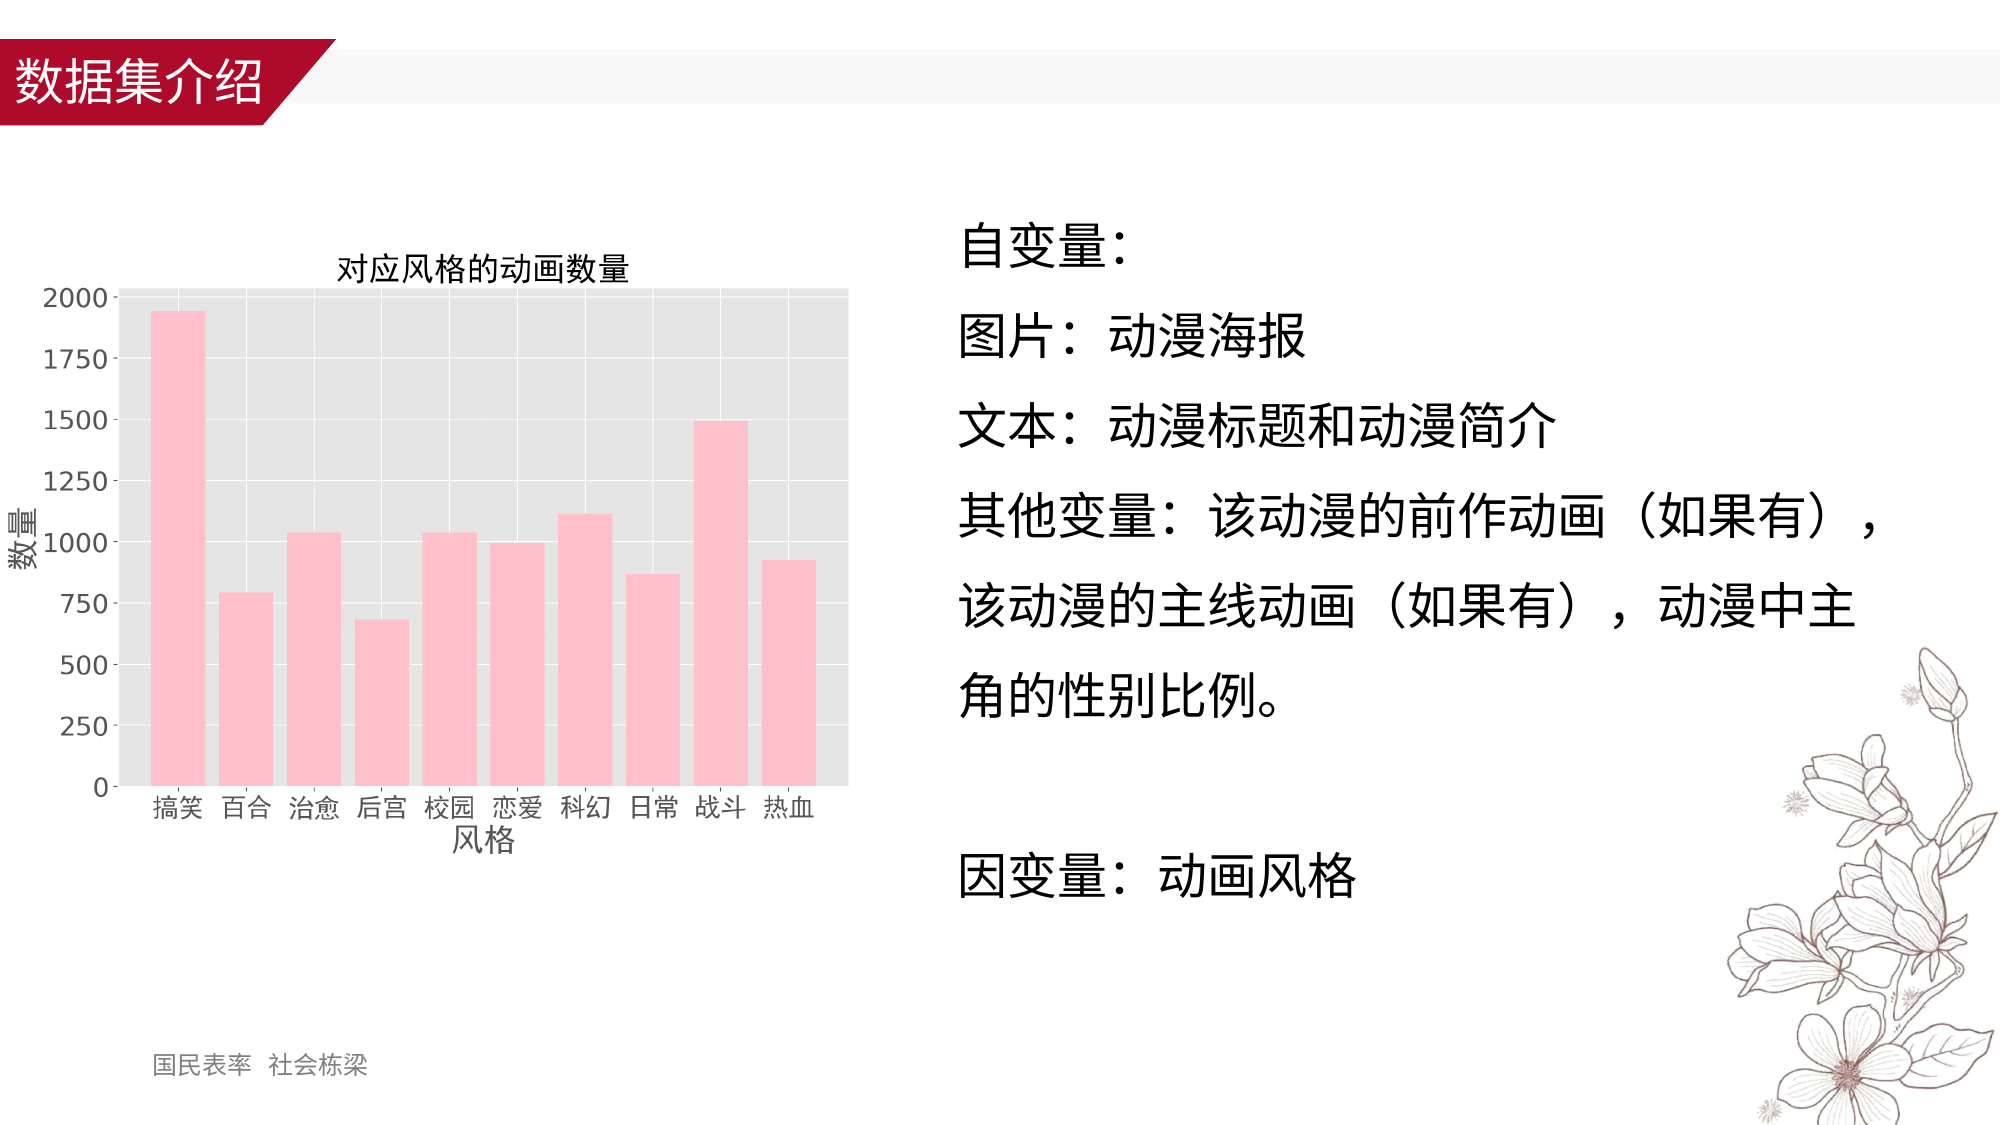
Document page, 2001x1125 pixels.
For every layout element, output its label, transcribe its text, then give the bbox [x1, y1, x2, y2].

text_box 自变量： 图片：动漫海报 文本：动漫标题和动漫简介 其他变量：该动漫的前作动画（如果有），该动漫的主线动画（如果有），动漫中主角的性别比例。 因变量：动画风格 [942, 177, 1886, 913]
picture [0, 208, 943, 869]
picture [1715, 641, 2000, 1125]
text_box 数据集介绍 [0, 43, 289, 118]
